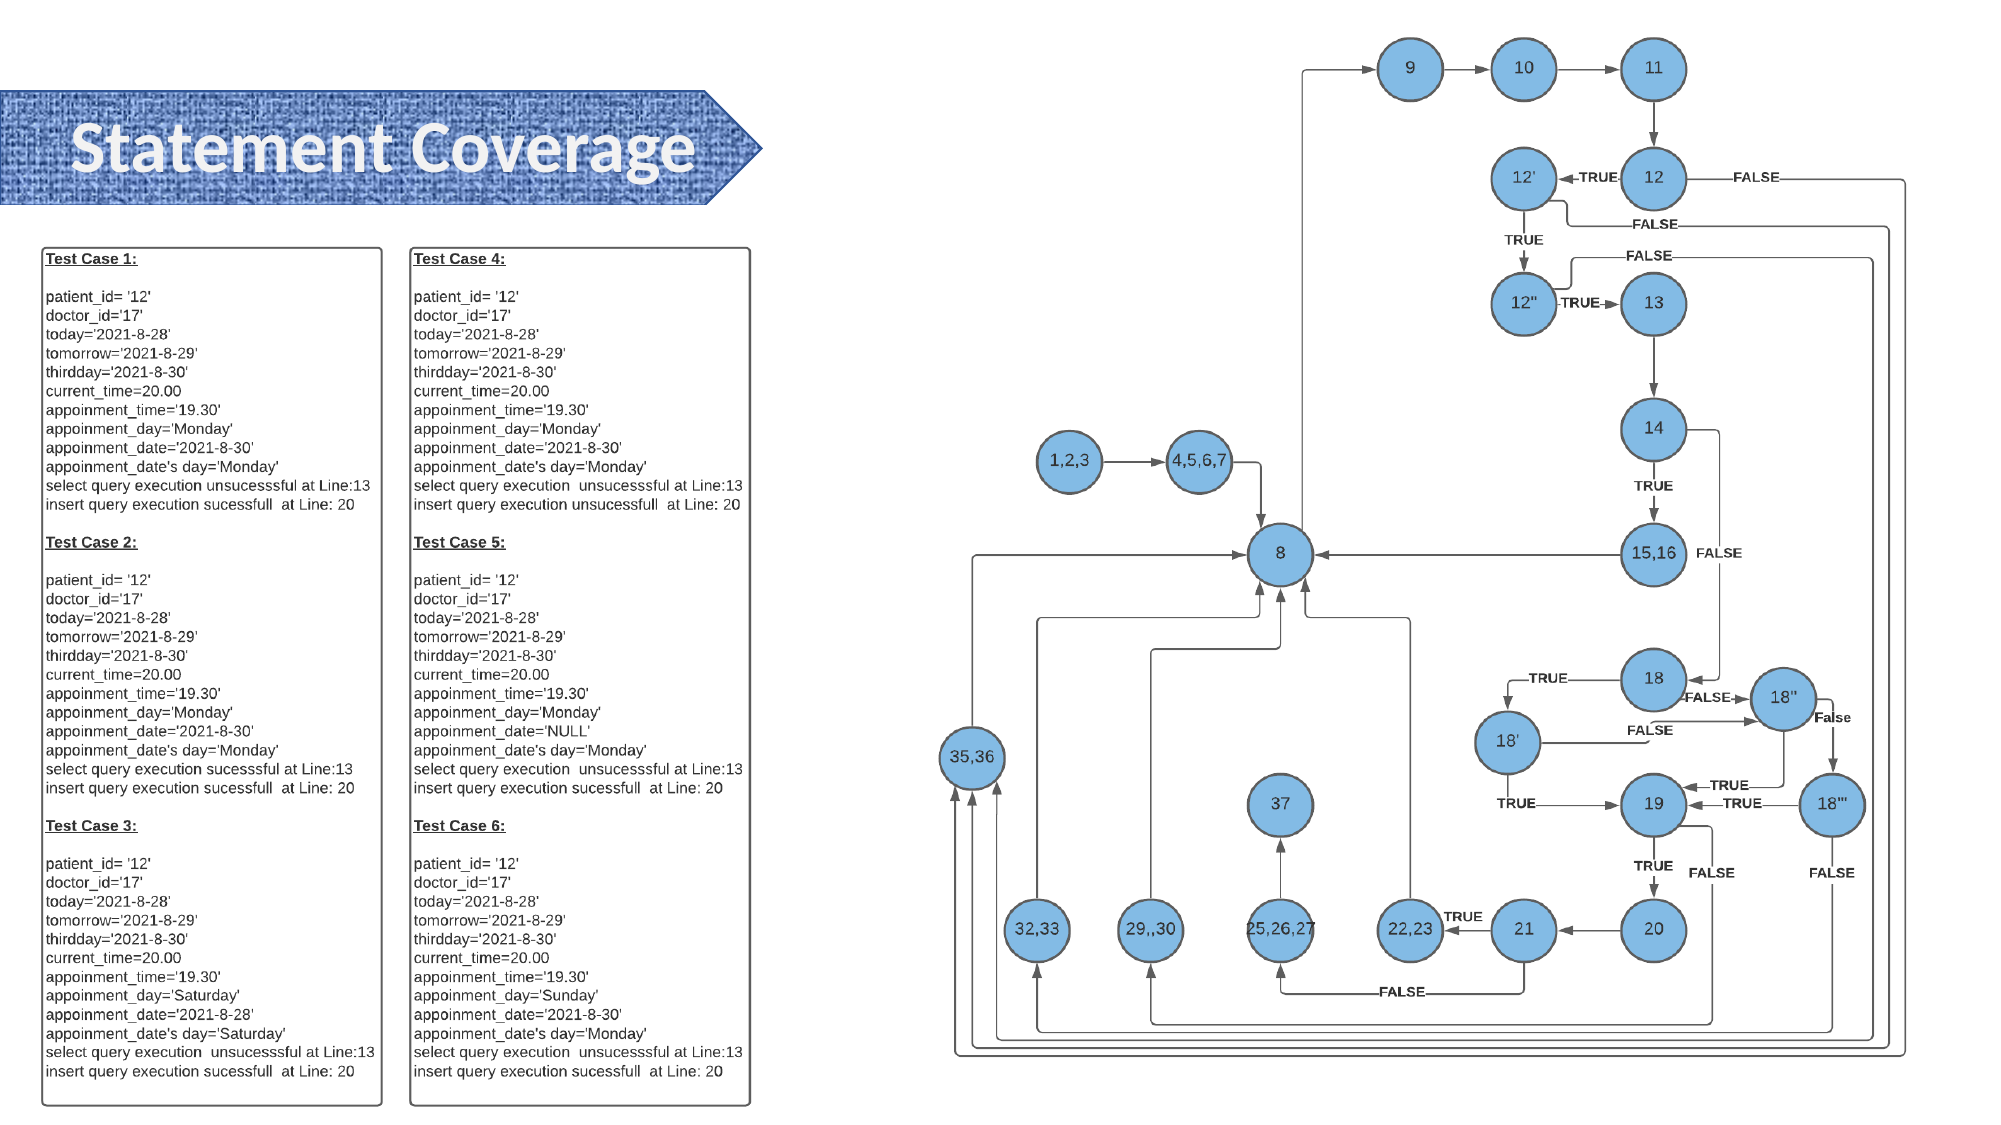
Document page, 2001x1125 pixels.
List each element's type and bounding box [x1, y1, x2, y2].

text_box [0, 91, 762, 205]
picture [842, 0, 1965, 1125]
picture [0, 205, 778, 1125]
